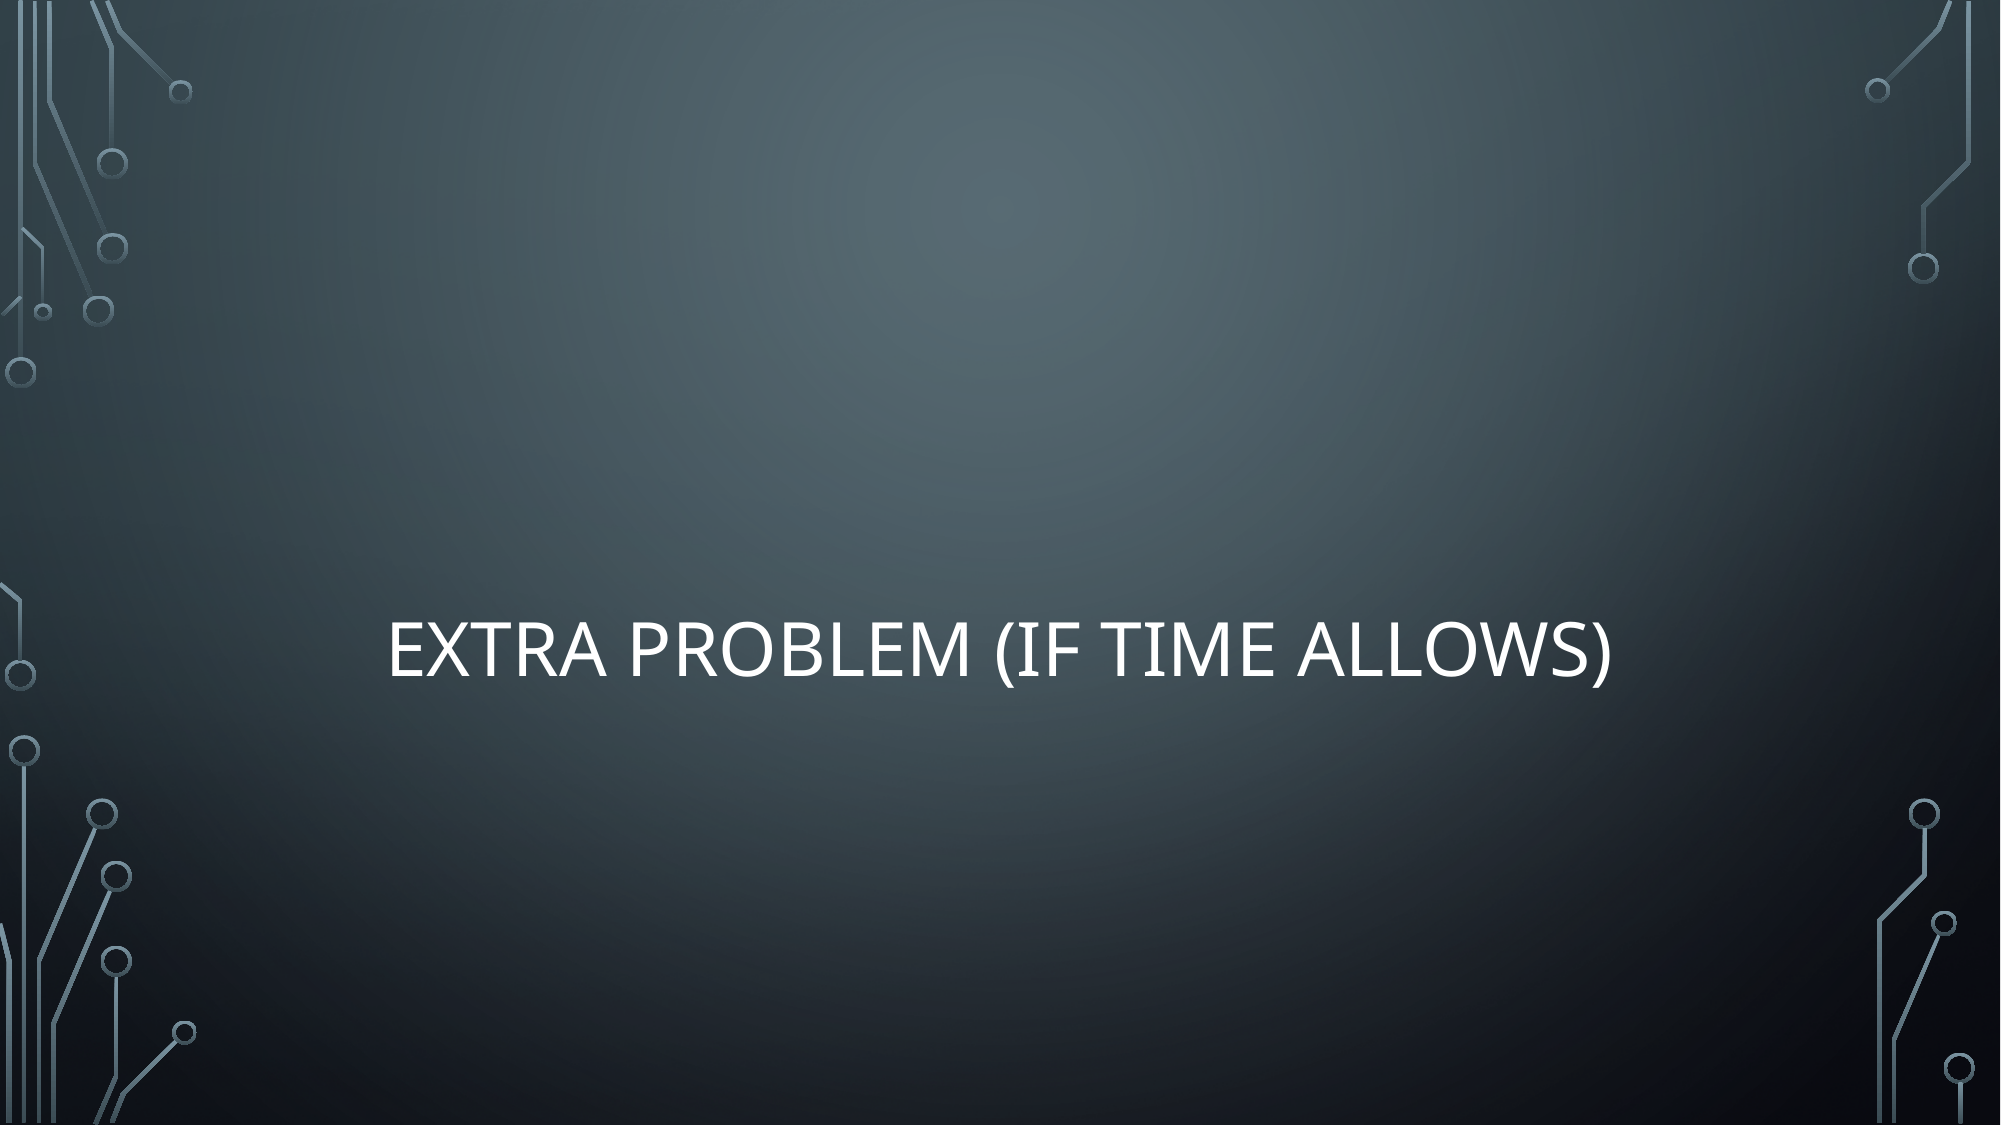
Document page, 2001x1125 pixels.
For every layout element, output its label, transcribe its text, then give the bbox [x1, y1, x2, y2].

title Extra Problem (If Time Allows) [187, 232, 1813, 701]
